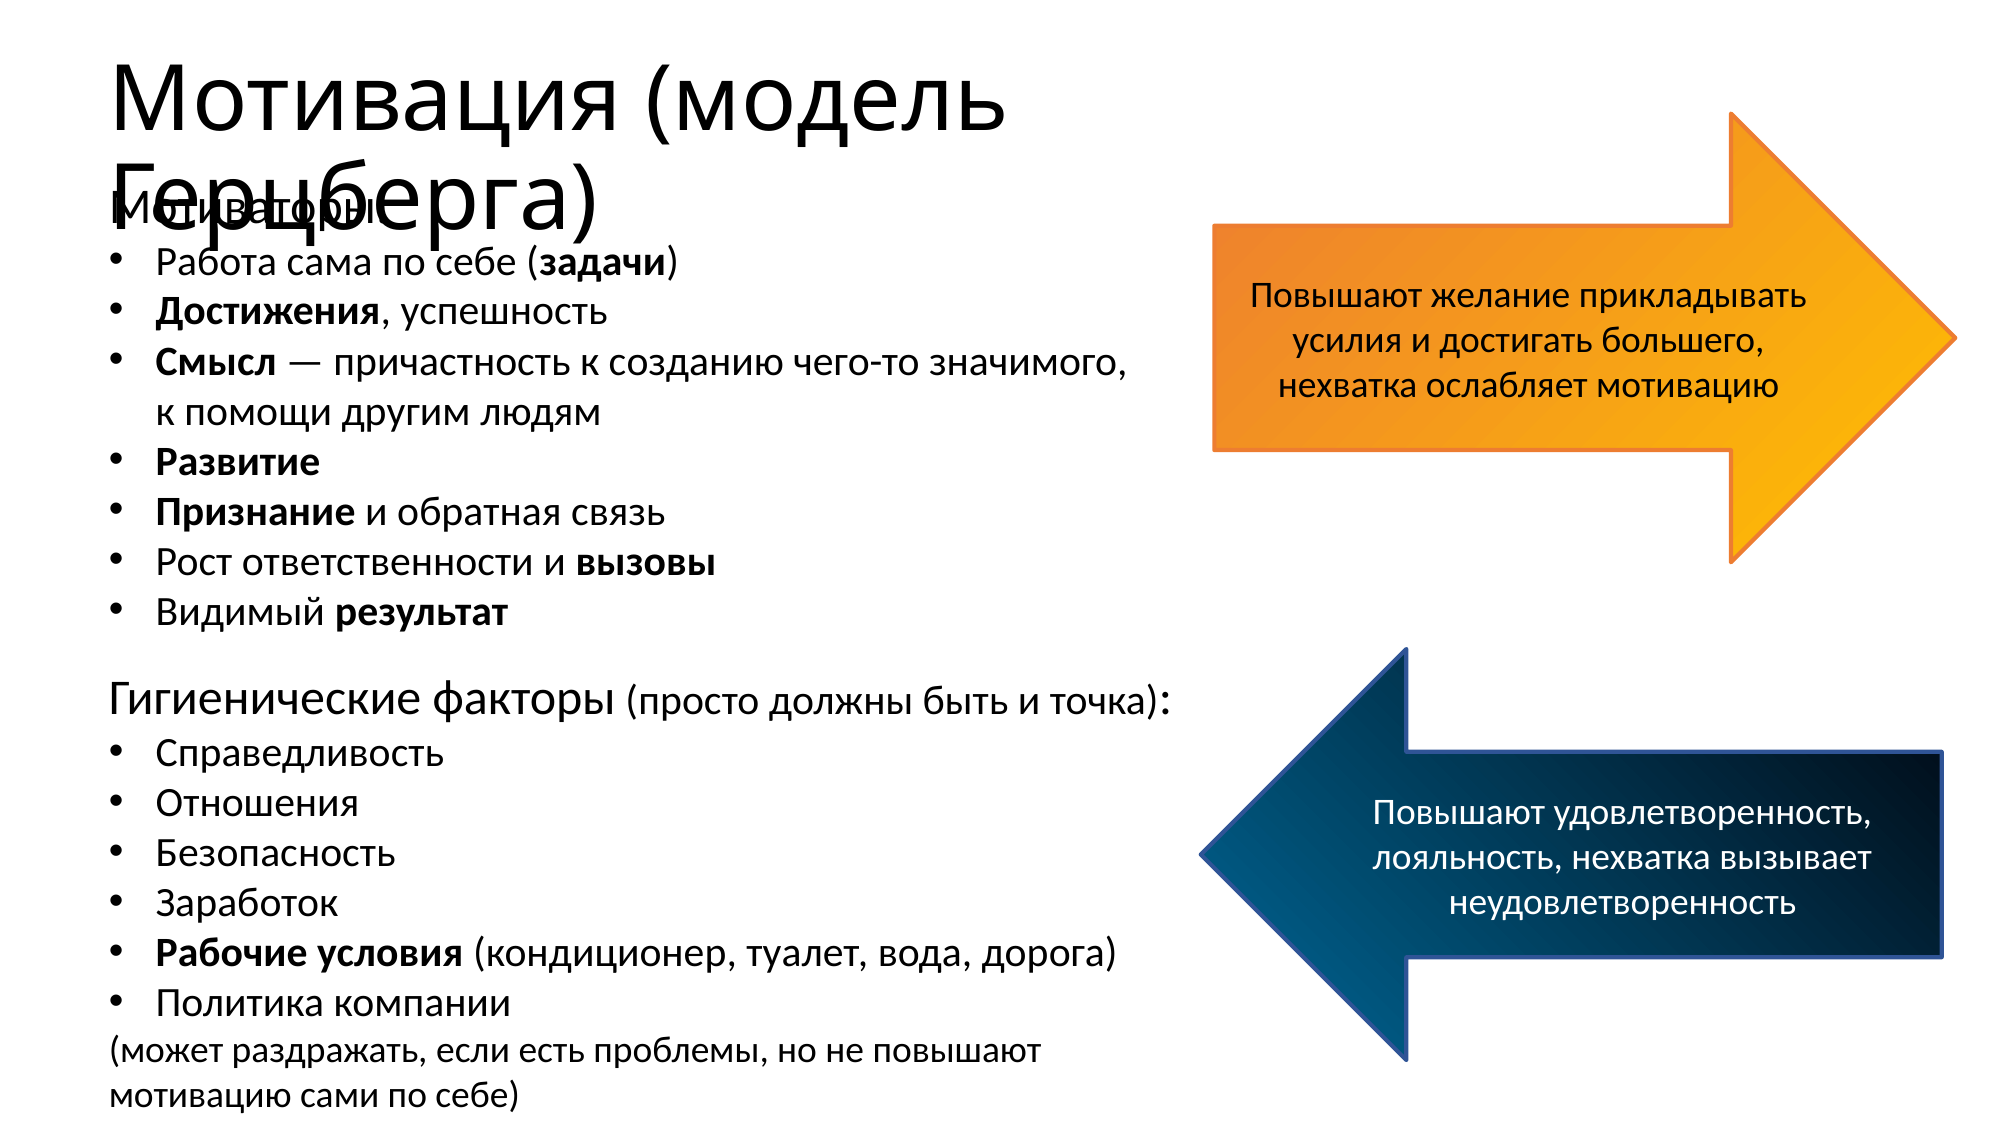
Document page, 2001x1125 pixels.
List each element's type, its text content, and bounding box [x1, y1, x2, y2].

text_box Повышают удовлетворенность, лояльность, нехватка вызывает неудовлетворенность [1200, 649, 1942, 1061]
text_box Мотиваторы: Работа сама по себе (задачи) Достижения, успешность Смысл — причастность к созданию чего-то значимого, к помощи другим людям Развитие Признание и обратная связь Рост ответственности и вызовы Видимый результат Гигиенические факторы (просто должны быть и точка): Справедливость Отношения Безопасность Заработок Рабочие условия (кондиционер, туалет, вода, дорога) Политика компании (может раздражать, если есть проблемы, но не повышают мотивацию сами по себе) [93, 165, 1203, 1123]
text_box Повышают желание прикладывать усилия и достигать большего, нехватка ослабляет мотивацию [1214, 113, 1956, 563]
title Мотивация (модель Герцберга) [93, 36, 1405, 162]
